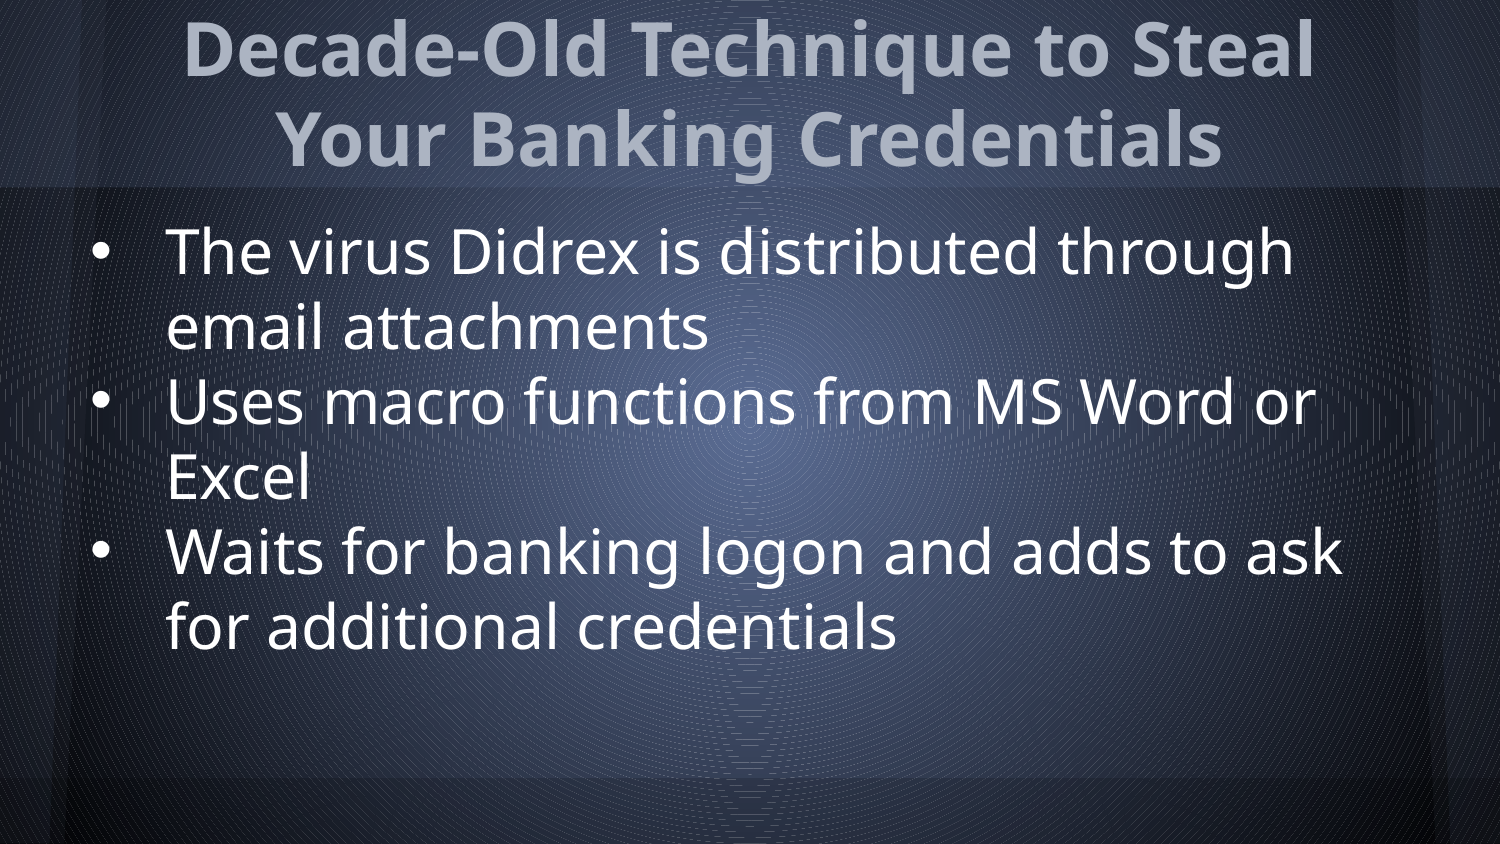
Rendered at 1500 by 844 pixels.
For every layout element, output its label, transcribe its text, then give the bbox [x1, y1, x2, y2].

list The virus Didrex is distributed through email attachments Uses macro functions from MS Word or Excel Waits for banking logon and adds to ask for additional credentials [75, 196, 1425, 808]
title Decade-Old Technique to Steal Your Banking Credentials [75, 56, 1425, 196]
